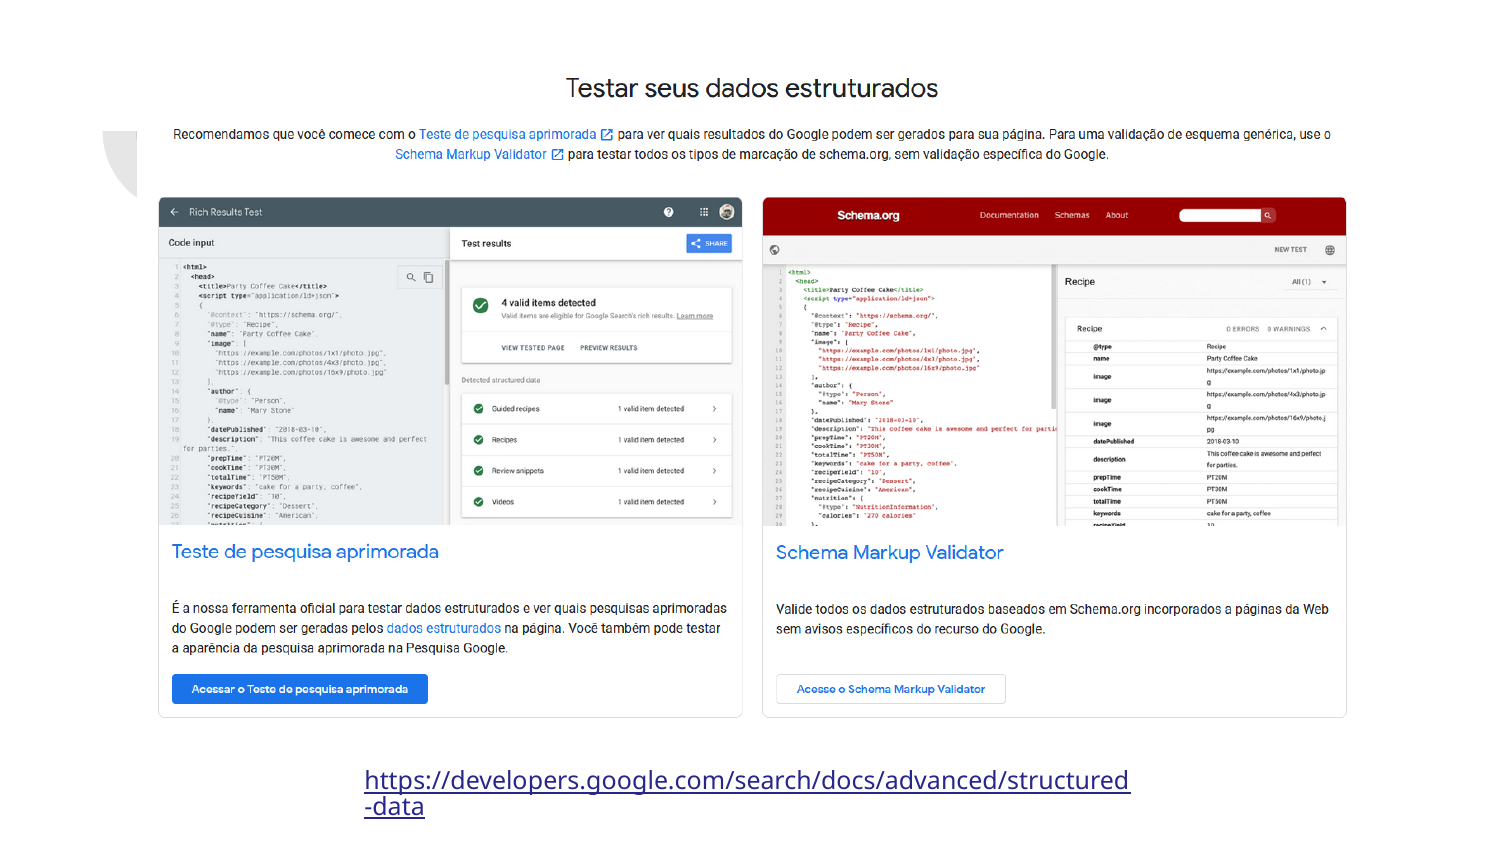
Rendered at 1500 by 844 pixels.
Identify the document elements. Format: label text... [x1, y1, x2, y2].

text_box https://developers.google.com/search/docs/advanced/structured-data [349, 749, 1151, 814]
picture [137, 64, 1363, 734]
